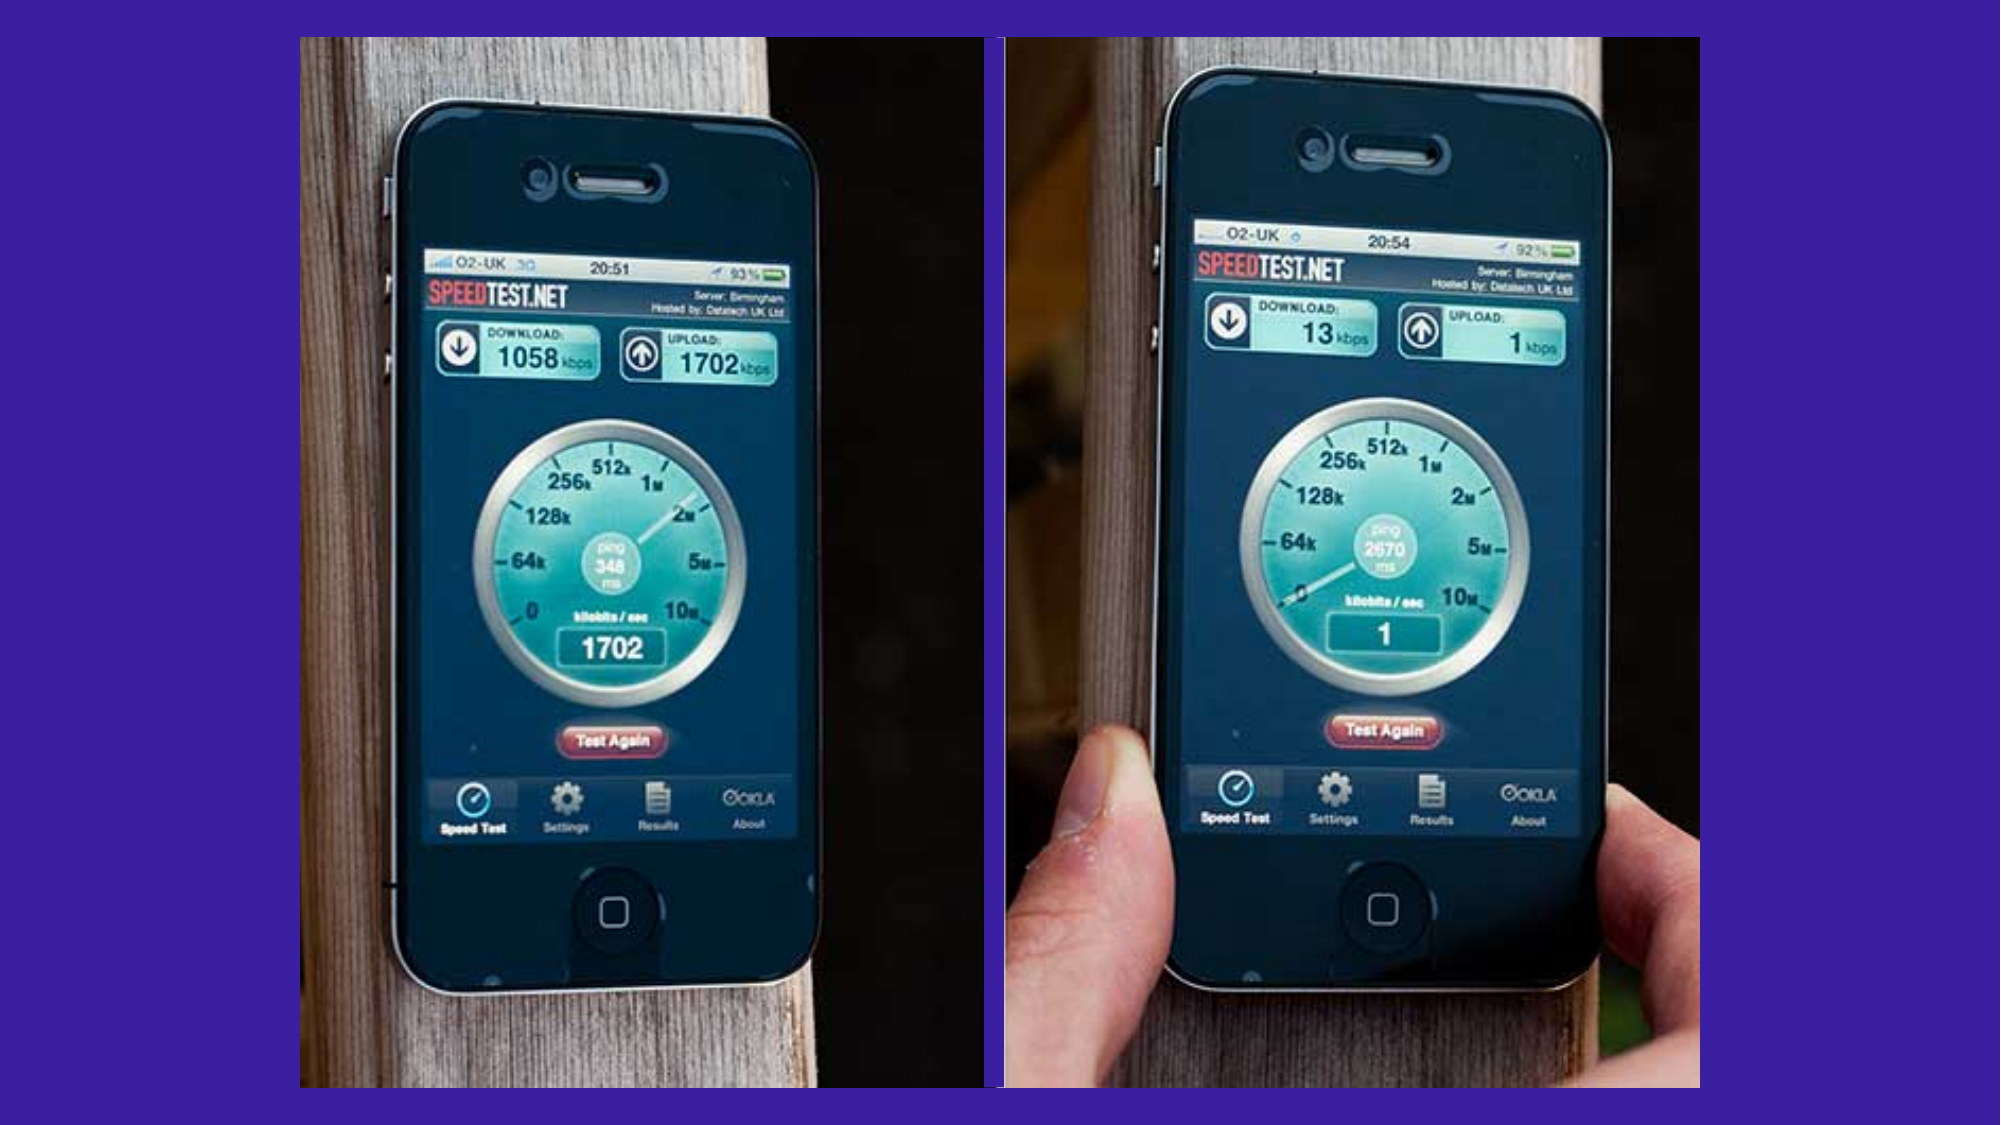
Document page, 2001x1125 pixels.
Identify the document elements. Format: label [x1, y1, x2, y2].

picture [299, 37, 1700, 1088]
